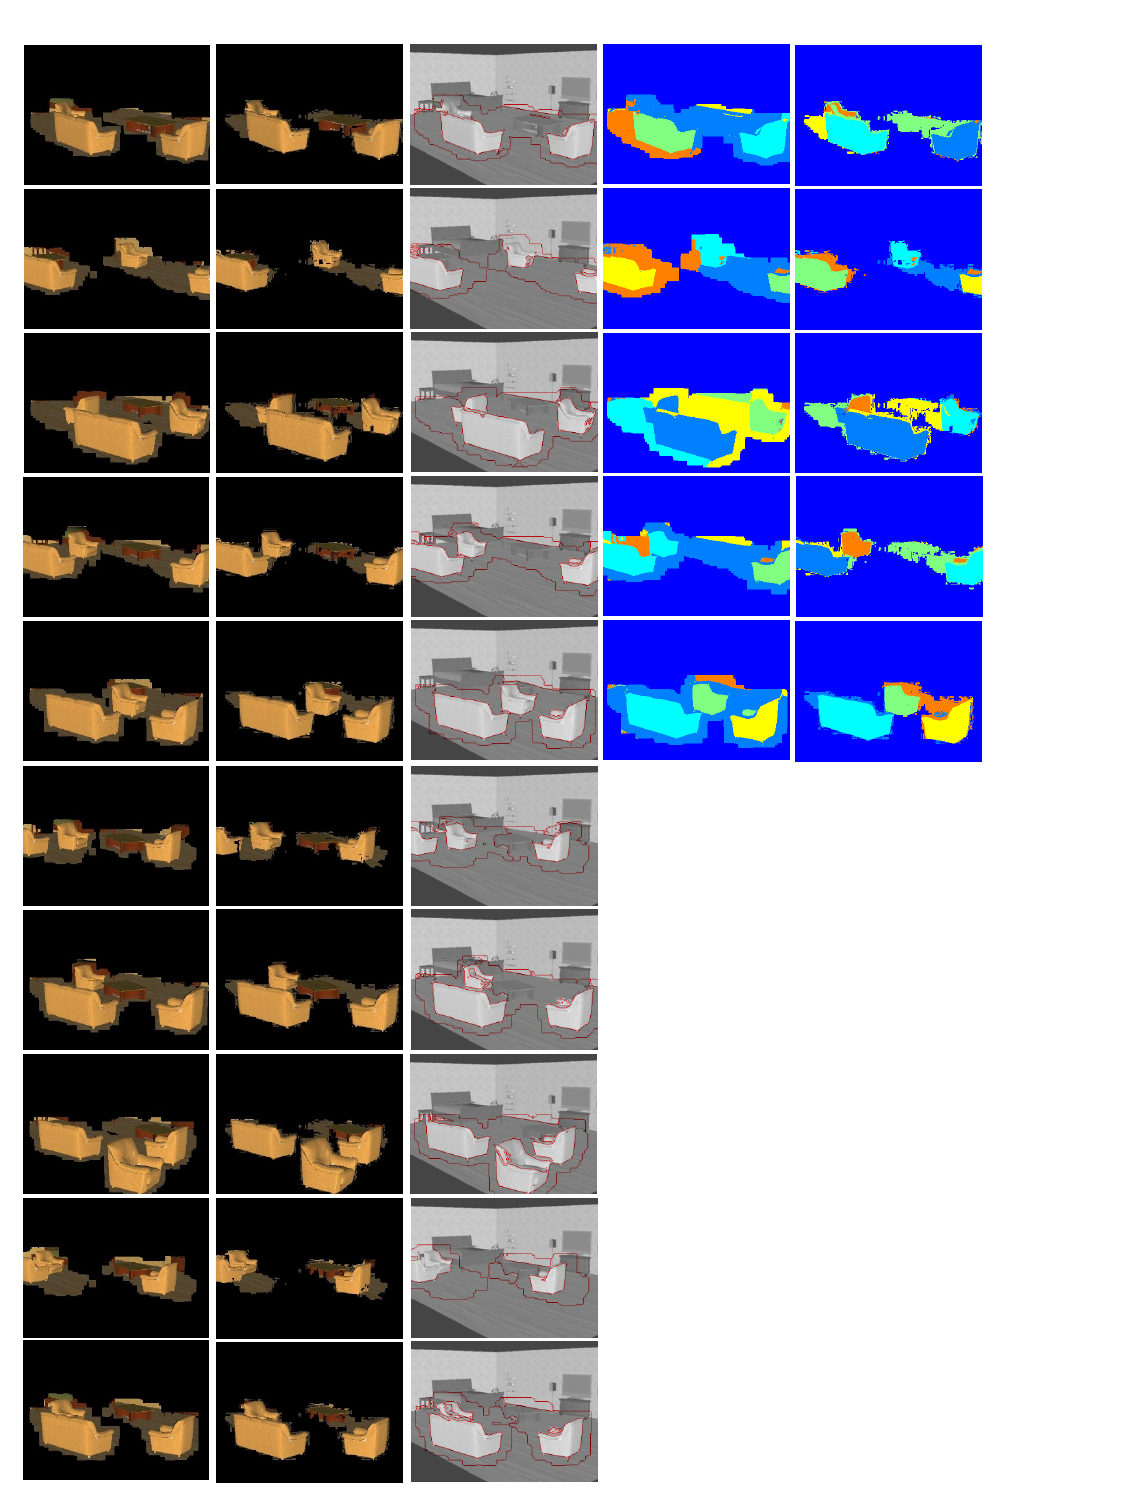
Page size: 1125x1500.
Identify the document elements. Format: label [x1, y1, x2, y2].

picture [216, 477, 403, 617]
picture [216, 189, 403, 329]
picture [603, 333, 790, 473]
picture [216, 1342, 403, 1483]
picture [411, 766, 598, 906]
picture [795, 333, 982, 473]
picture [411, 332, 598, 472]
picture [603, 476, 790, 616]
picture [602, 44, 790, 184]
picture [24, 45, 210, 185]
picture [795, 45, 982, 186]
picture [23, 766, 209, 906]
picture [216, 332, 403, 473]
picture [23, 621, 209, 761]
picture [216, 44, 403, 184]
picture [23, 477, 209, 617]
picture [24, 333, 210, 473]
picture [411, 909, 598, 1050]
picture [216, 1198, 403, 1339]
picture [23, 1340, 209, 1481]
picture [410, 44, 597, 185]
picture [796, 476, 983, 617]
picture [411, 1341, 598, 1482]
picture [411, 1198, 598, 1338]
picture [216, 909, 403, 1050]
picture [23, 910, 209, 1050]
picture [410, 1054, 597, 1194]
picture [795, 189, 982, 330]
picture [410, 188, 597, 329]
picture [410, 620, 598, 760]
picture [795, 621, 982, 762]
picture [216, 1054, 403, 1194]
picture [23, 1054, 209, 1194]
picture [23, 1198, 209, 1338]
picture [24, 189, 210, 329]
picture [411, 476, 598, 617]
picture [216, 621, 403, 761]
picture [603, 620, 790, 760]
picture [603, 188, 790, 329]
picture [216, 766, 403, 906]
